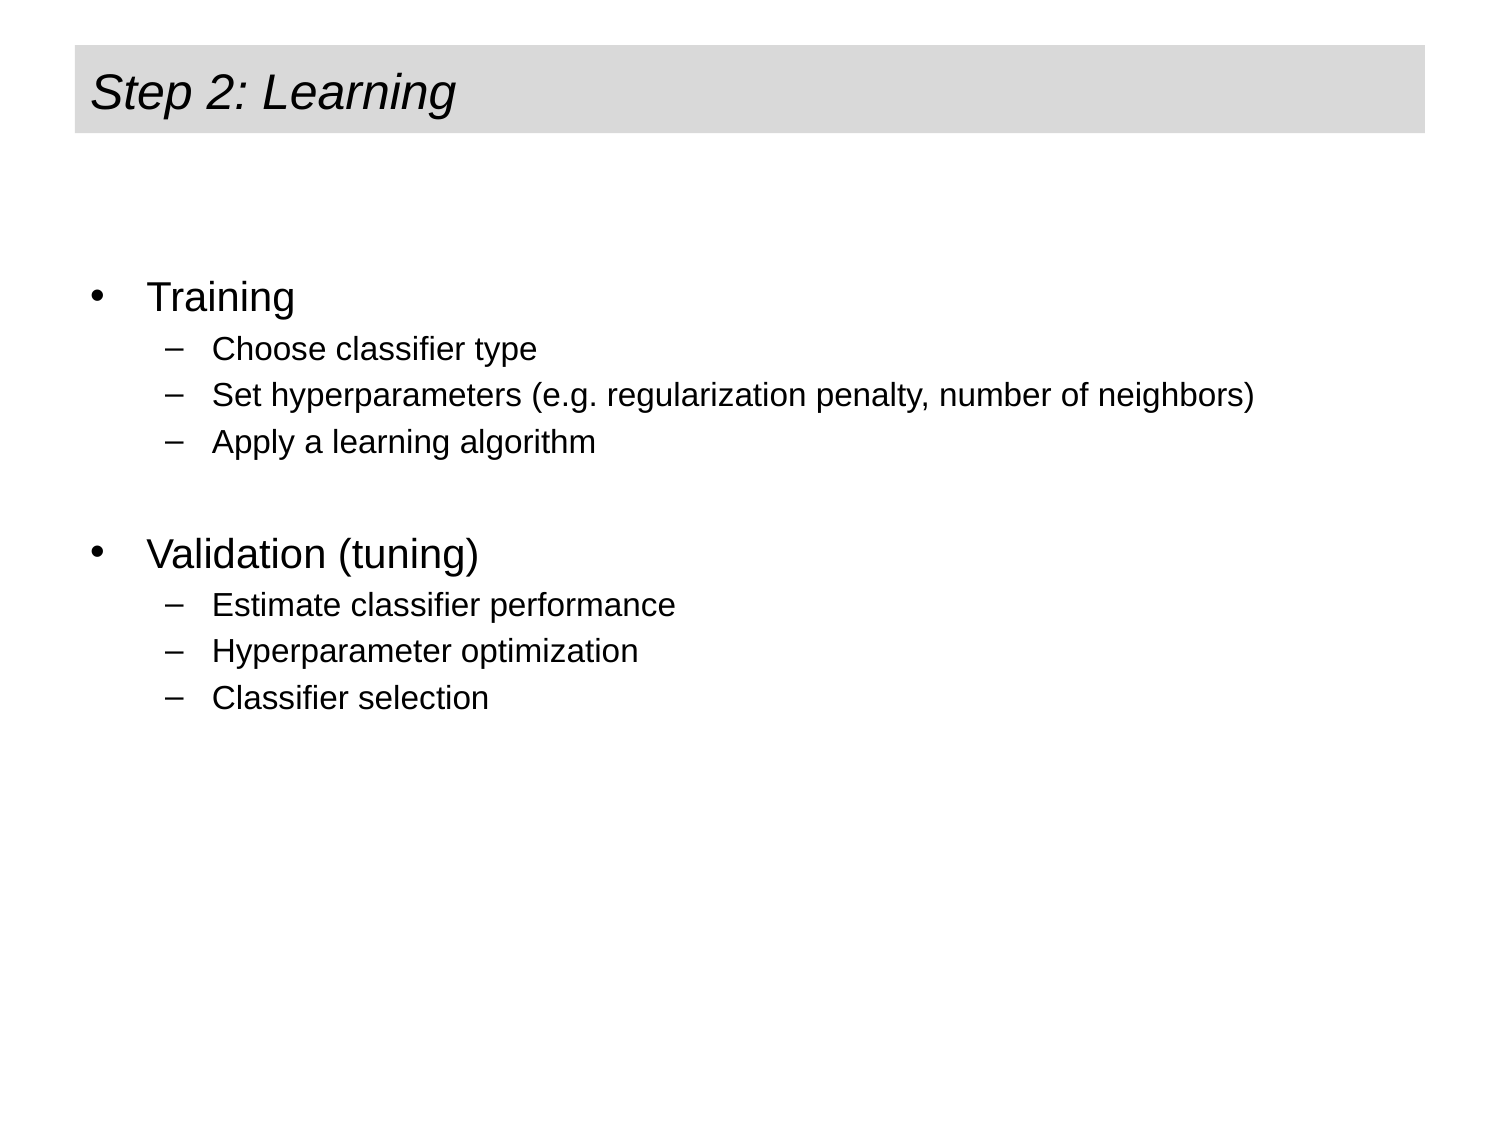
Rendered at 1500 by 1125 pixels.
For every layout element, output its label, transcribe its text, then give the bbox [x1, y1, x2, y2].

list Training Choose classifier type Set hyperparameters (e.g. regularization penalty, number of neighbors) Apply a learning algorithm Validation (tuning) Estimate classifier performance Hyperparameter optimization Classifier selection [75, 262, 1425, 1005]
text_box Step 2: Learning [74, 45, 1425, 134]
